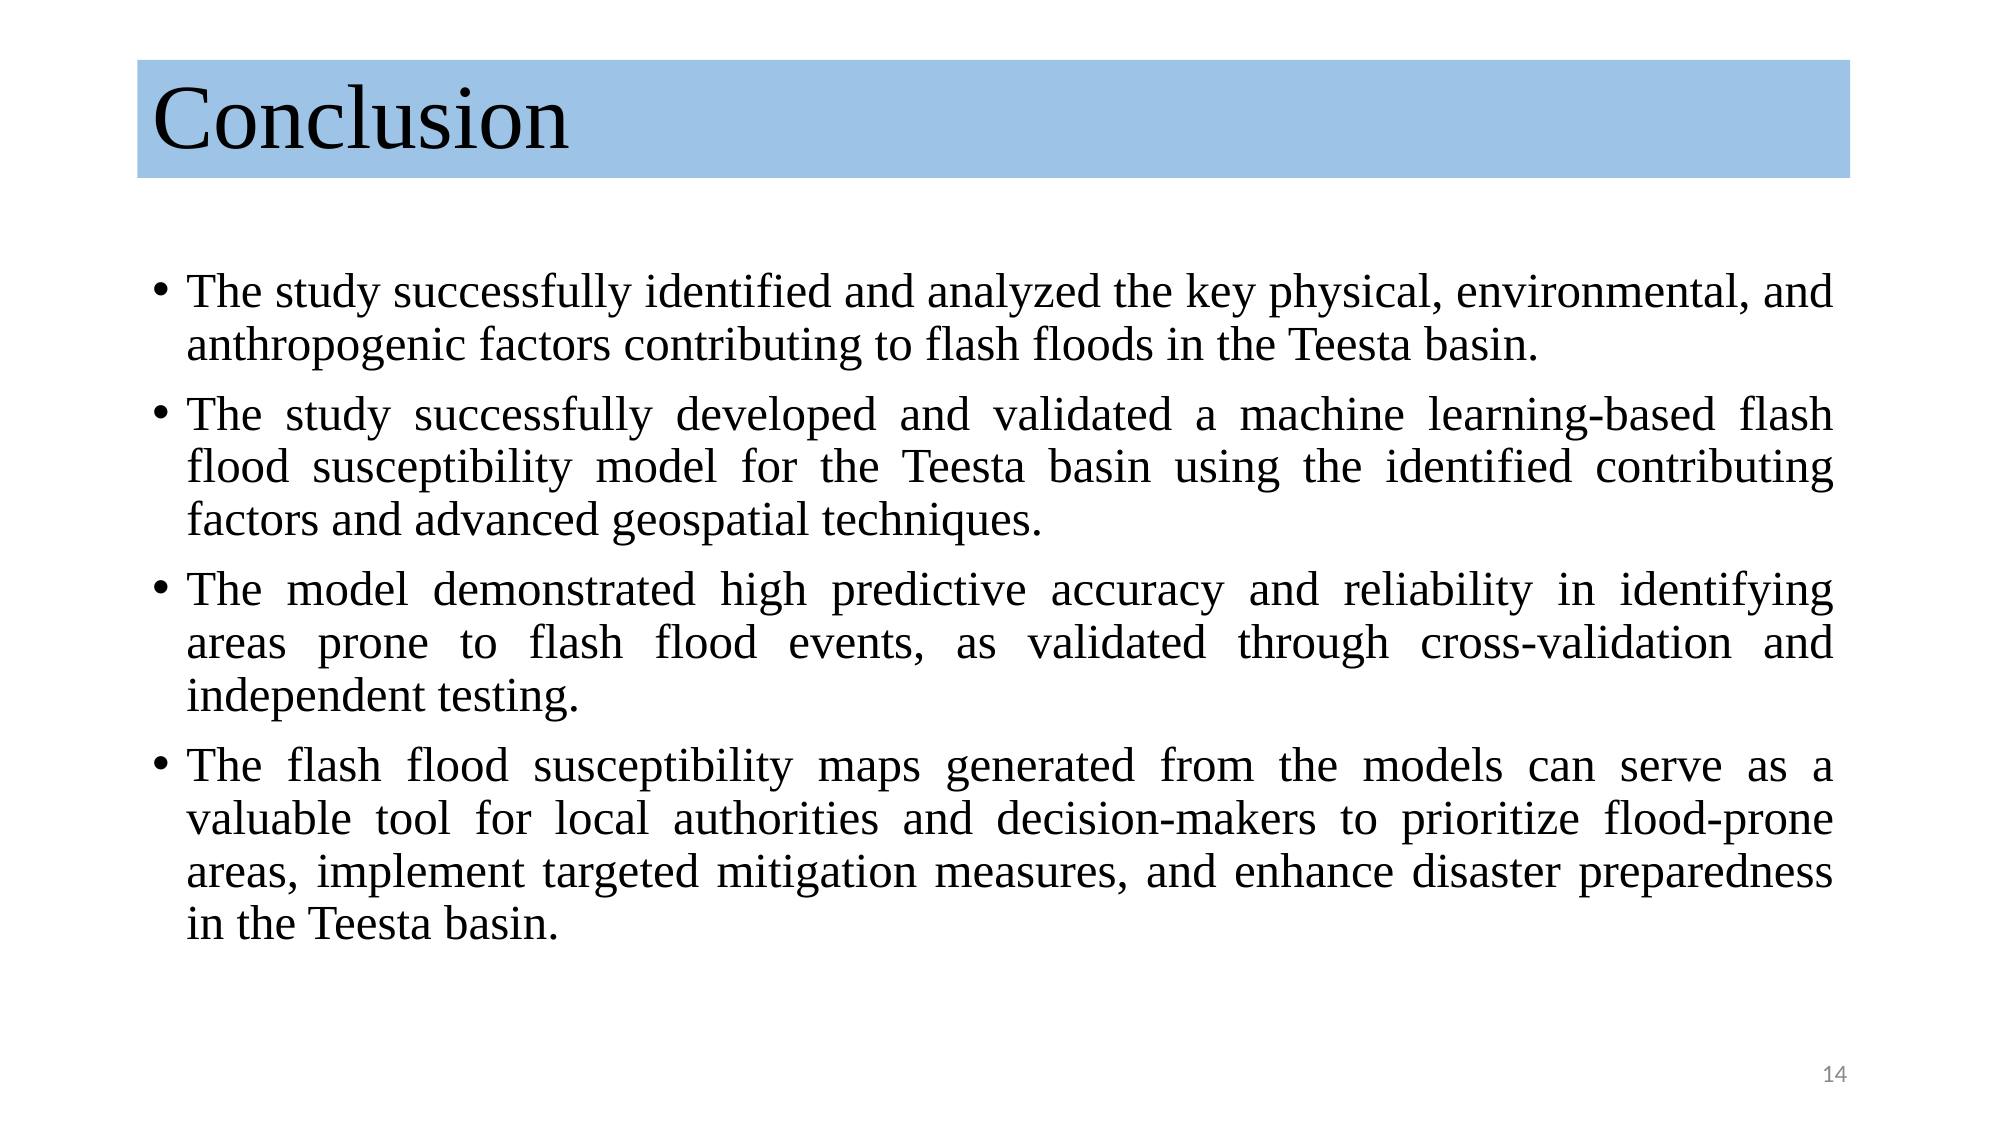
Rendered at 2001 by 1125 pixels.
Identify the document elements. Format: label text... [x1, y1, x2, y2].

list The study successfully identified and analyzed the key physical, environmental, and anthropogenic factors contributing to flash floods in the Teesta basin. The study successfully developed and validated a machine learning-based flash flood susceptibility model for the Teesta basin using the identified contributing factors and advanced geospatial techniques. The model demonstrated high predictive accuracy and reliability in identifying areas prone to flash flood events, as validated through cross-validation and independent testing. The flash flood susceptibility maps generated from the models can serve as a valuable tool for local authorities and decision-makers to prioritize flood-prone areas, implement targeted mitigation measures, and enhance disaster preparedness in the Teesta basin. [137, 257, 1851, 972]
slide_number 14 [1412, 1042, 1863, 1103]
title Conclusion [137, 59, 1851, 178]
